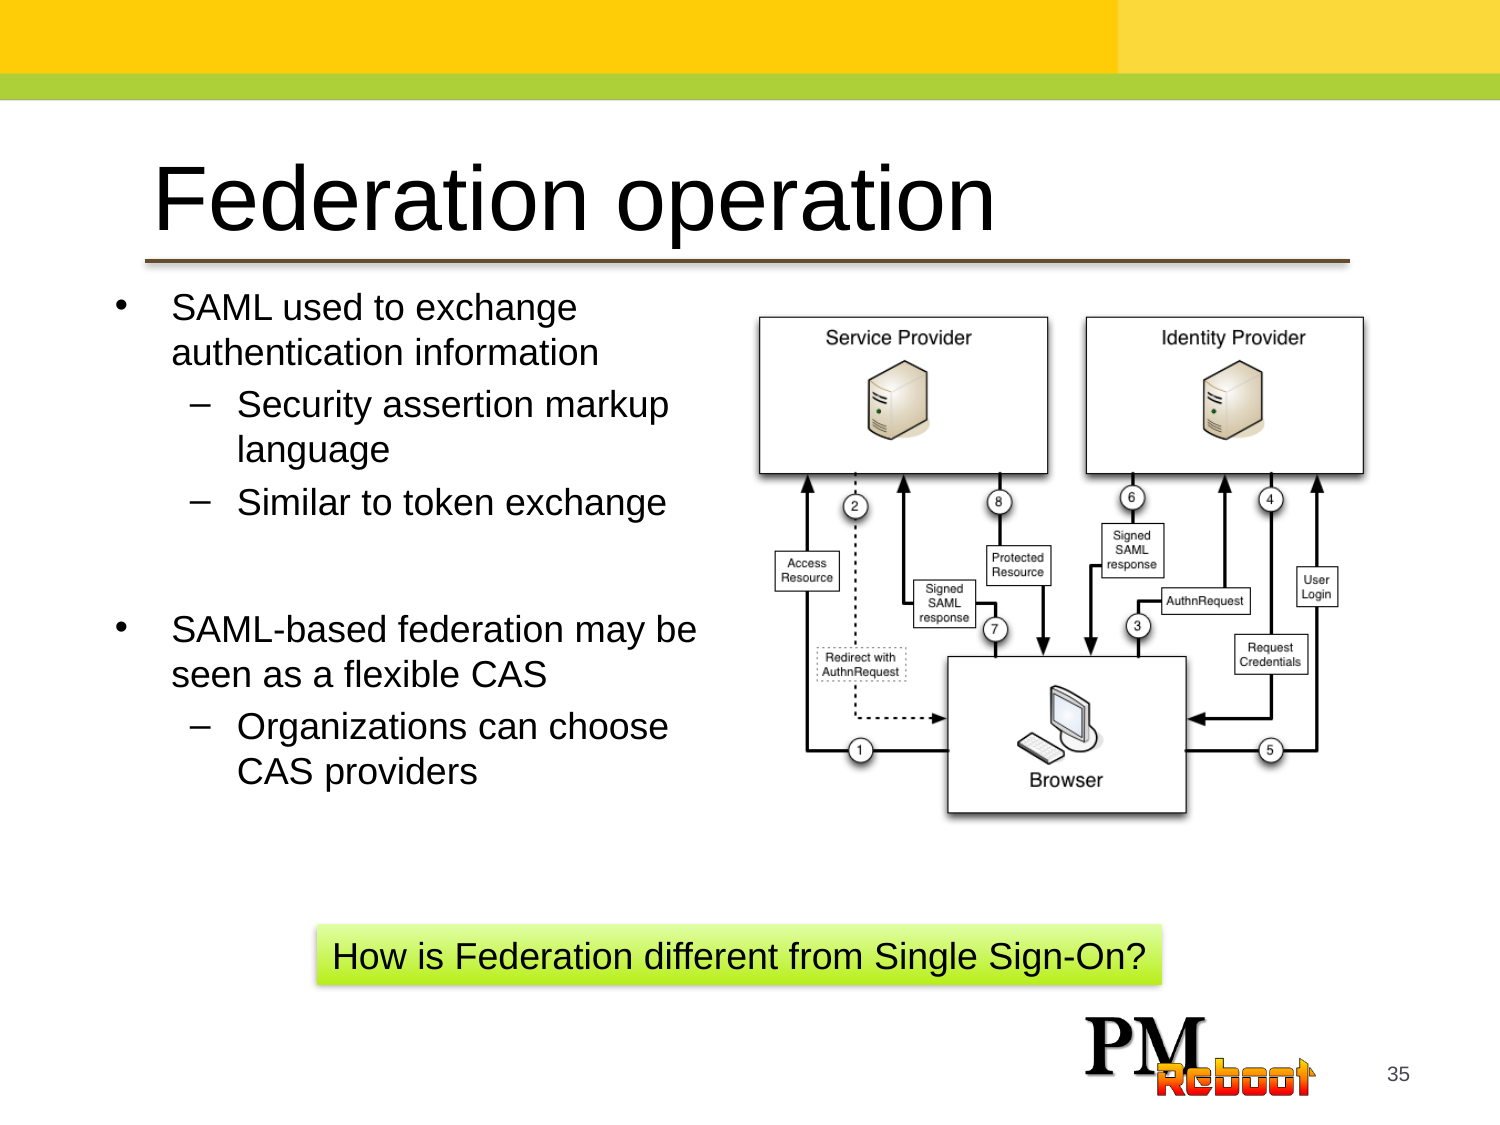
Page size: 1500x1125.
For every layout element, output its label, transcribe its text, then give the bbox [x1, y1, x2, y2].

text_box How is Federation different from Single Sign-On? [317, 924, 1162, 985]
slide_number 35 [1074, 1042, 1425, 1103]
list SAML used to exchange authentication information Security assertion markup language Similar to token exchange SAML-based federation may be seen as a flexible CAS Organizations can choose CAS providers [99, 275, 750, 1010]
title Federation operation [137, 125, 1363, 263]
picture [0, 0, 1500, 1125]
